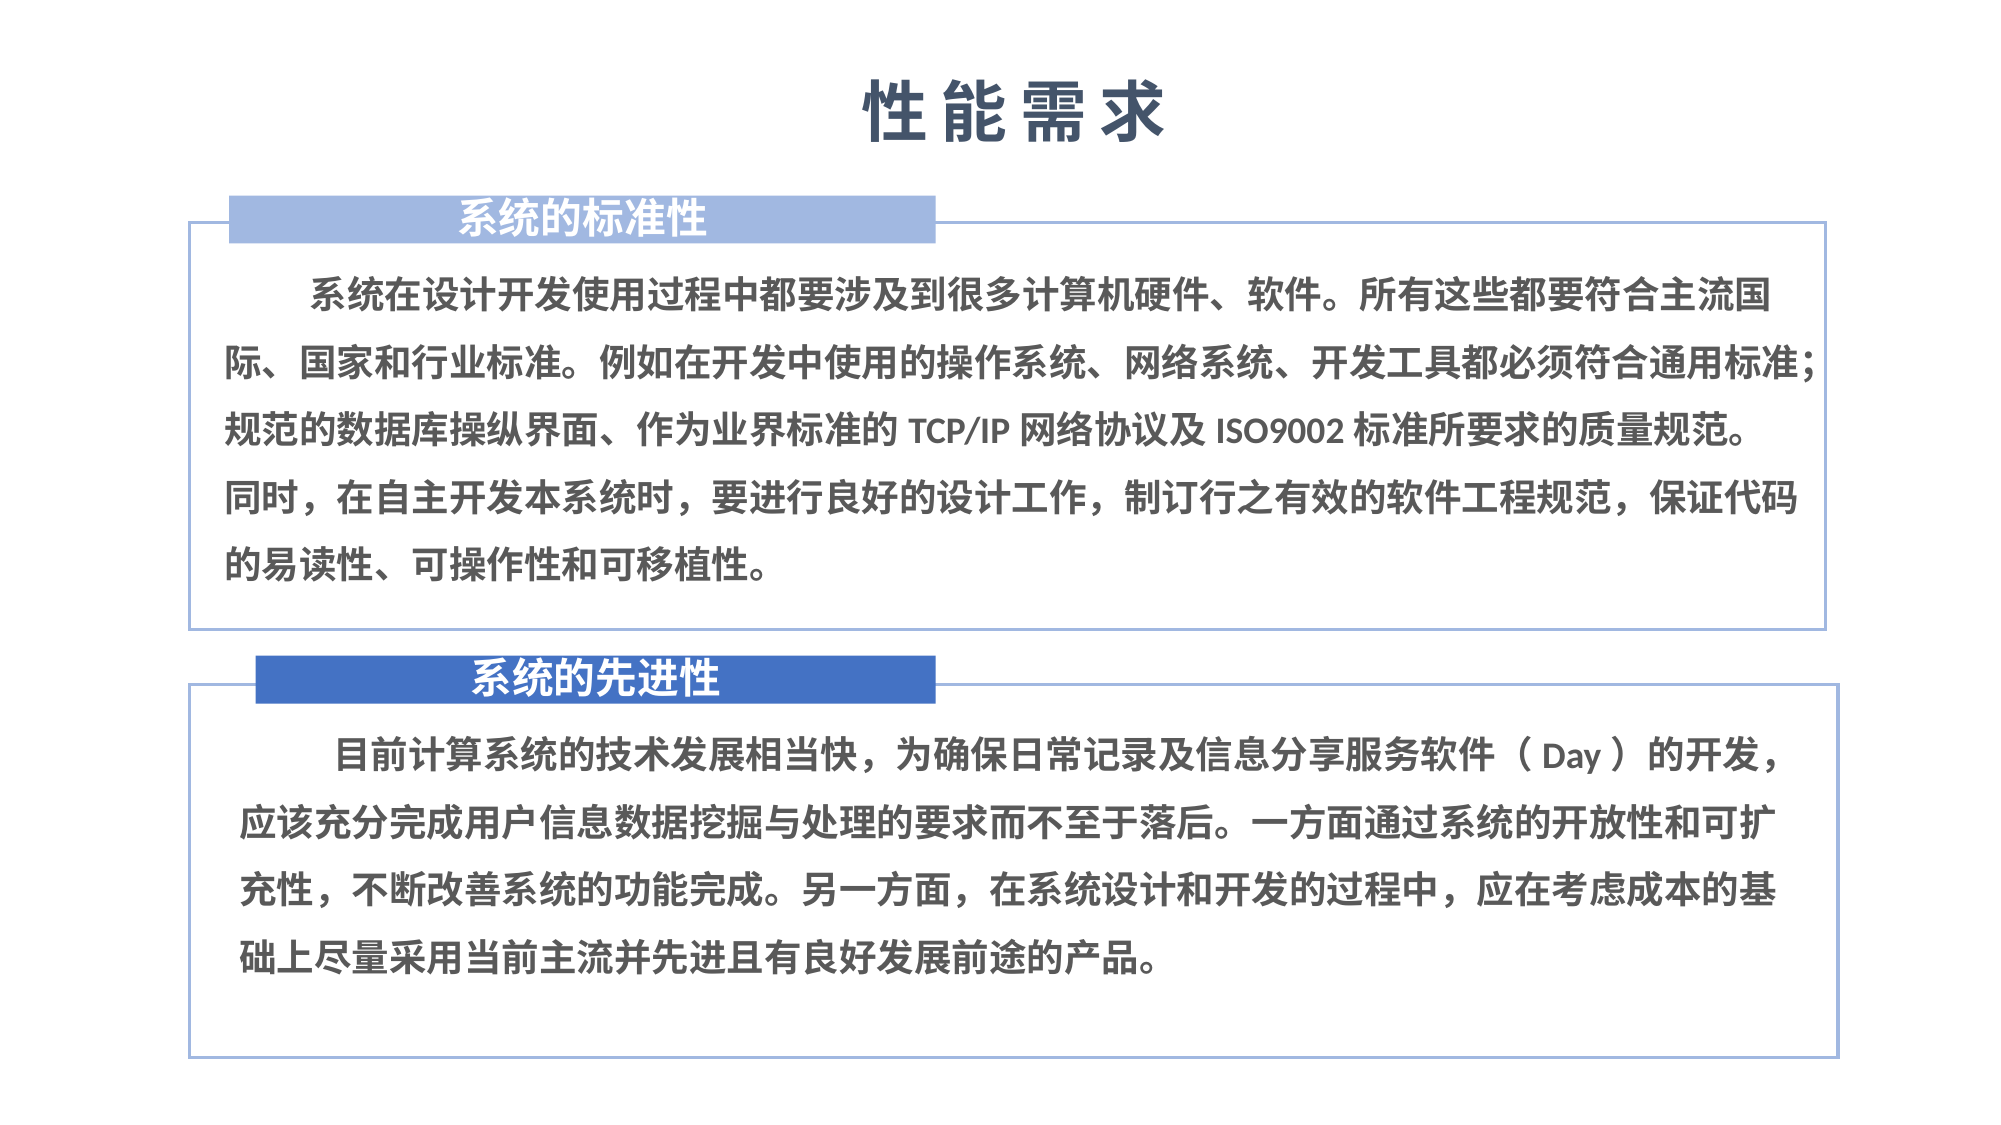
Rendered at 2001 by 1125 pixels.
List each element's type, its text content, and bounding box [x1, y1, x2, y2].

text_box 系统的标准性 [229, 195, 936, 243]
text_box 目前计算系统的技术发展相当快，为确保日常记录及信息分享服务软件（Day）的开发，应该充分完成用户信息数据挖掘与处理的要求而不至于落后。一方面通过系统的开放性和可扩充性，不断改善系统的功能完成。另一方面，在系统设计和开发的过程中，应在考虑成本的基础上尽量采用当前主流并先进且有良好发展前途的产品。 [229, 703, 1806, 984]
text_box 系统的先进性 [255, 655, 936, 704]
text_box [189, 684, 1839, 1058]
text_box 系统在设计开发使用过程中都要涉及到很多计算机硬件、软件。所有这些都要符合主流国际、国家和行业标准。例如在开发中使用的操作系统、网络系统、开发工具都必须符合通用标准；规范的数据库操纵界面、作为业界标准的TCP/IP网络协议及ISO9002标准所要求的质量规范。同时，在自主开发本系统时，要进行良好的设计工作，制订行之有效的软件工程规范，保证代码的易读性、可操作性和可移植性。 [214, 243, 1814, 592]
text_box [189, 222, 1826, 630]
text_box 性能需求 [826, 77, 1202, 157]
